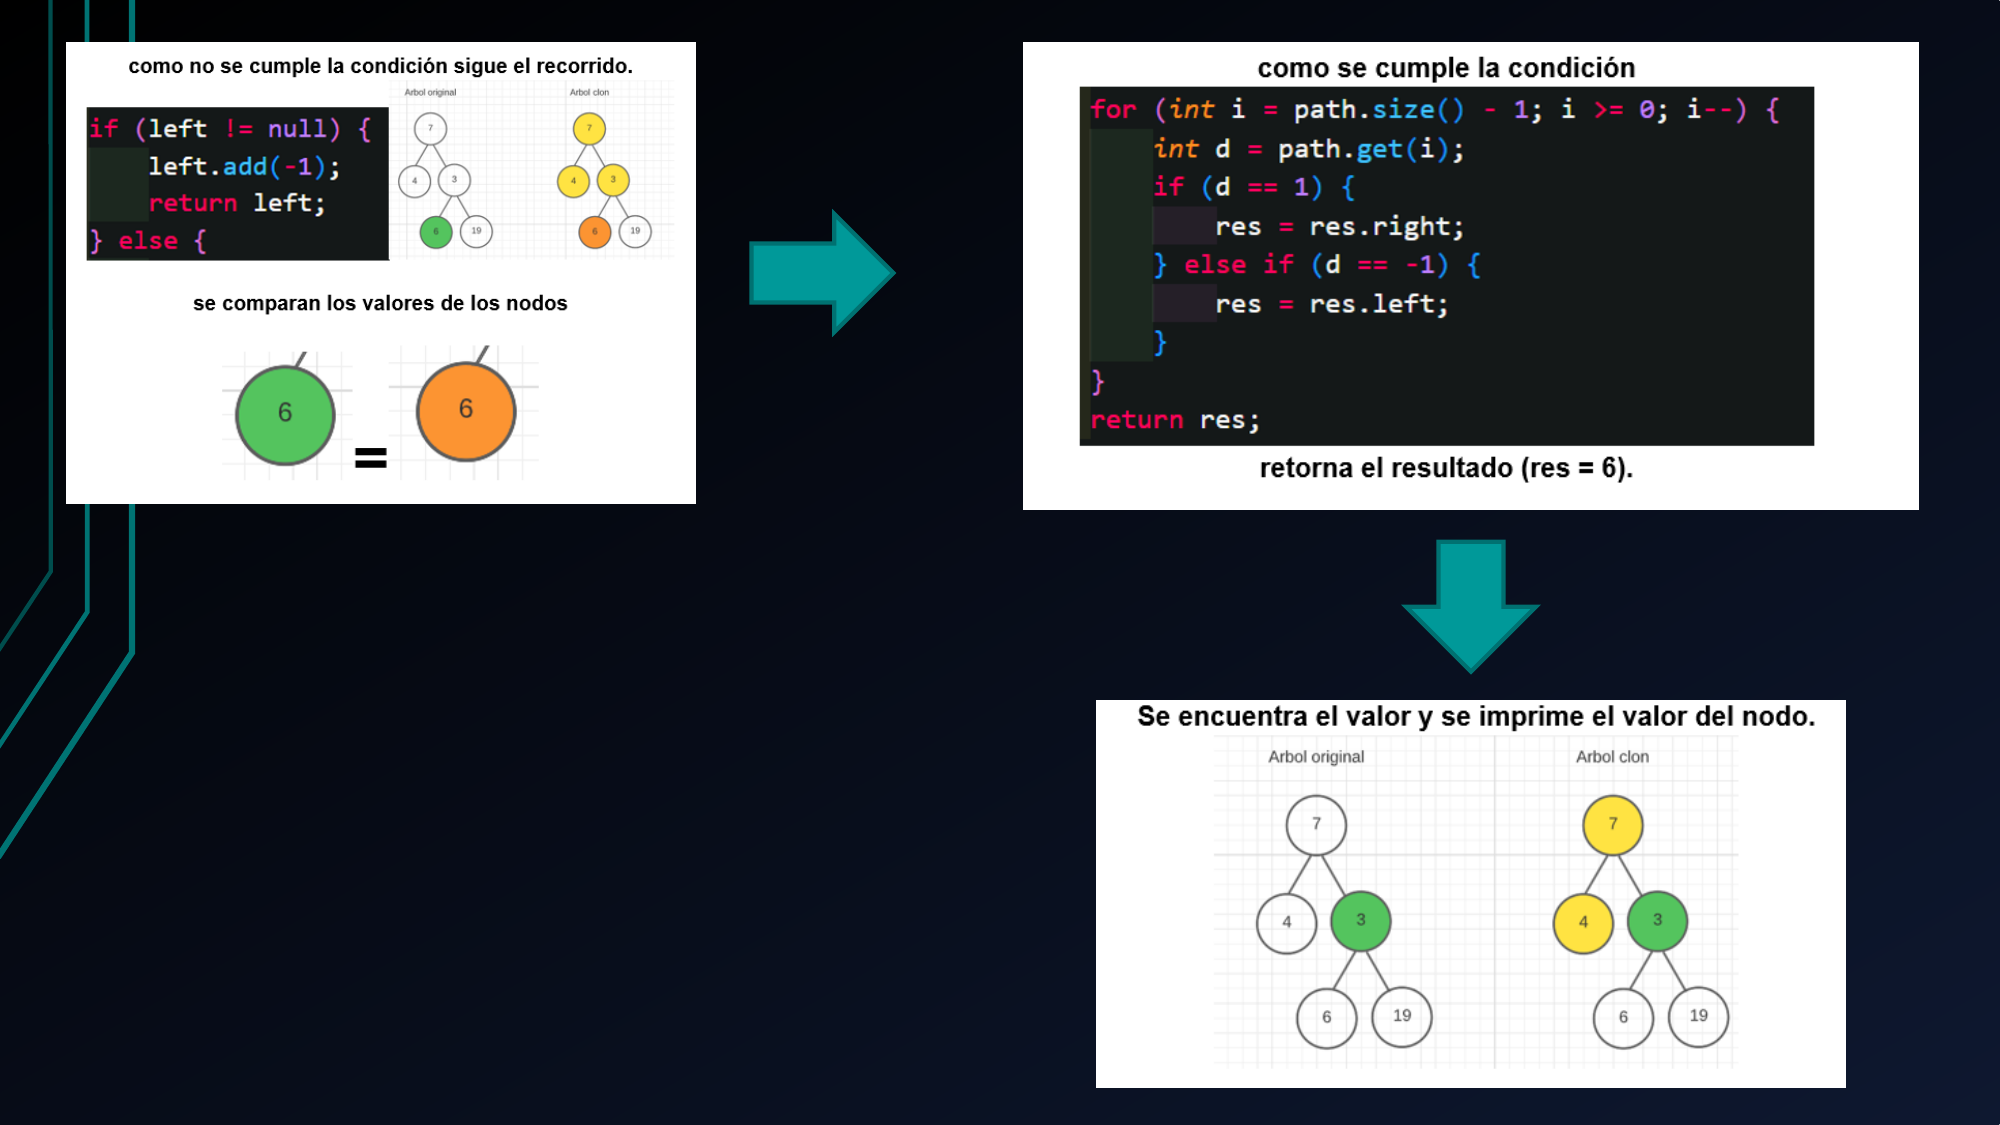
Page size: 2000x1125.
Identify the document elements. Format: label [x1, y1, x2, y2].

picture [1096, 700, 1846, 1088]
text_box [749, 208, 897, 338]
text_box [1400, 539, 1542, 675]
picture [1023, 42, 1919, 510]
picture [66, 42, 696, 504]
